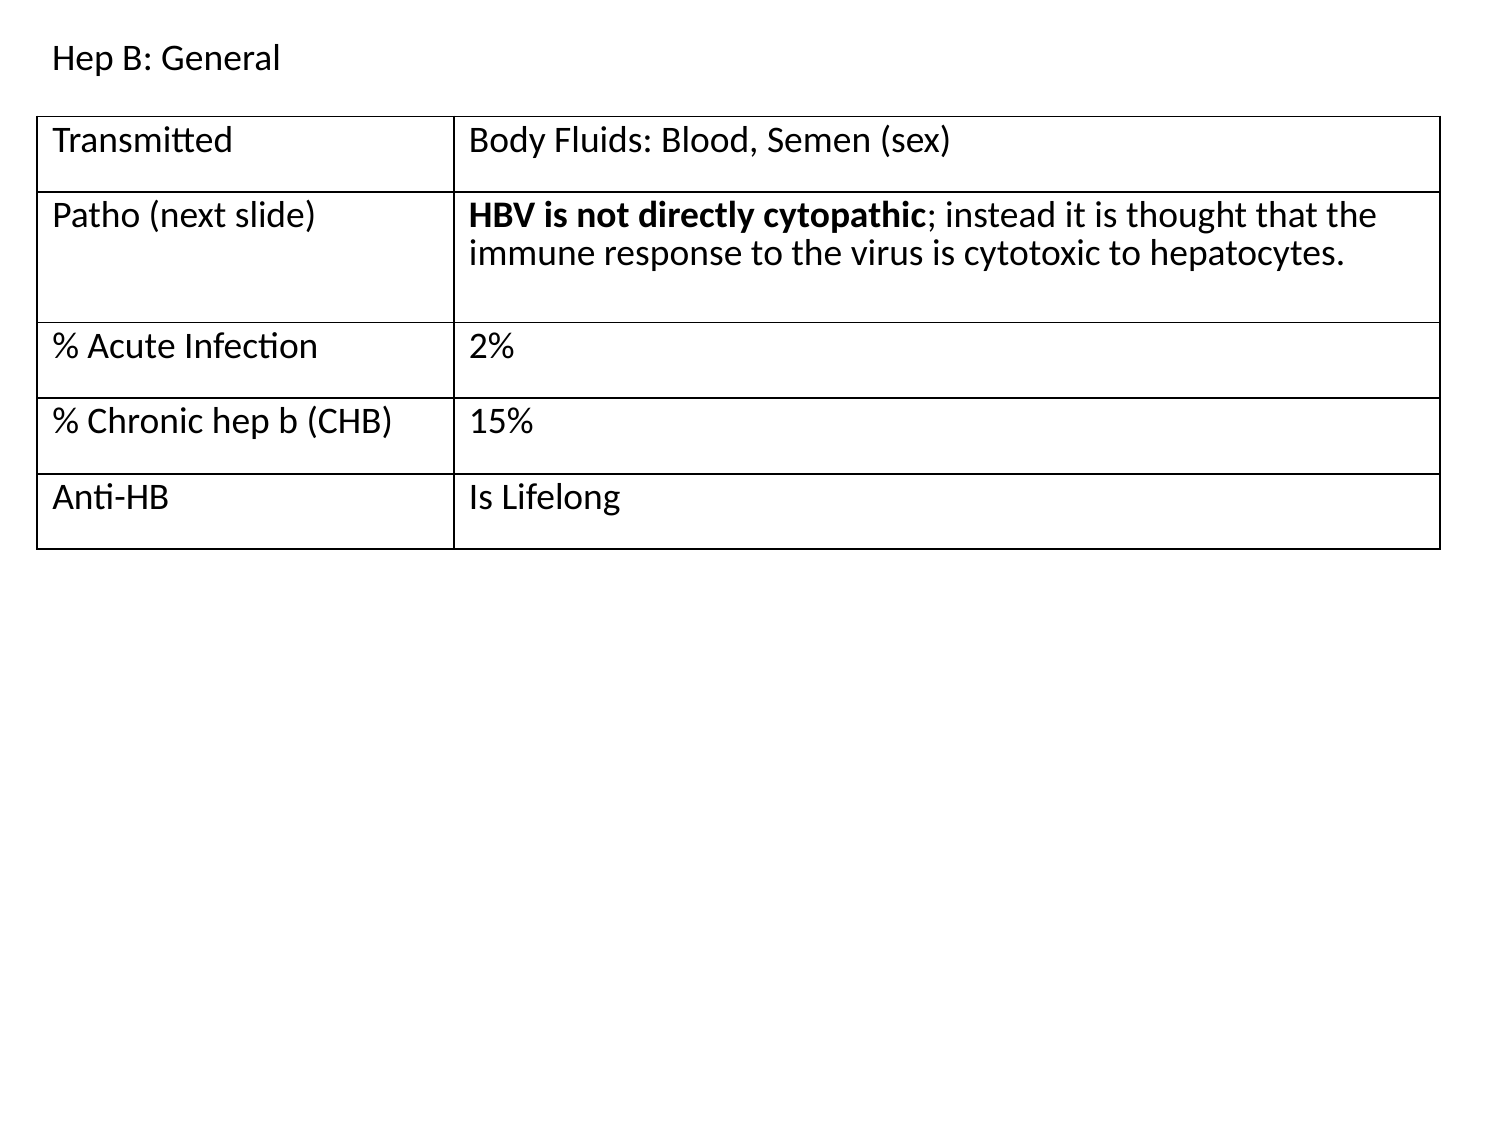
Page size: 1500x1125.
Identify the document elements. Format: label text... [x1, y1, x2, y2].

table_cell Patho (next slide) [38, 193, 453, 322]
table_cell % Chronic hep b (CHB) [38, 399, 453, 473]
table_header Body Fluids: Blood, Semen (sex) [455, 117, 1439, 191]
table_cell % Acute Infection [38, 323, 453, 397]
table_cell 2% [455, 323, 1439, 397]
table_cell 15% [455, 399, 1439, 473]
table_header Transmitted [38, 117, 453, 191]
text_box Hep B: General [37, 25, 339, 86]
table_cell HBV is not directly cytopathic; instead it is thought that the immune response to the virus is cytotoxic to hepatocytes. [455, 193, 1439, 322]
table_cell Anti-HB [38, 475, 453, 548]
table_cell Is Lifelong [455, 475, 1439, 548]
